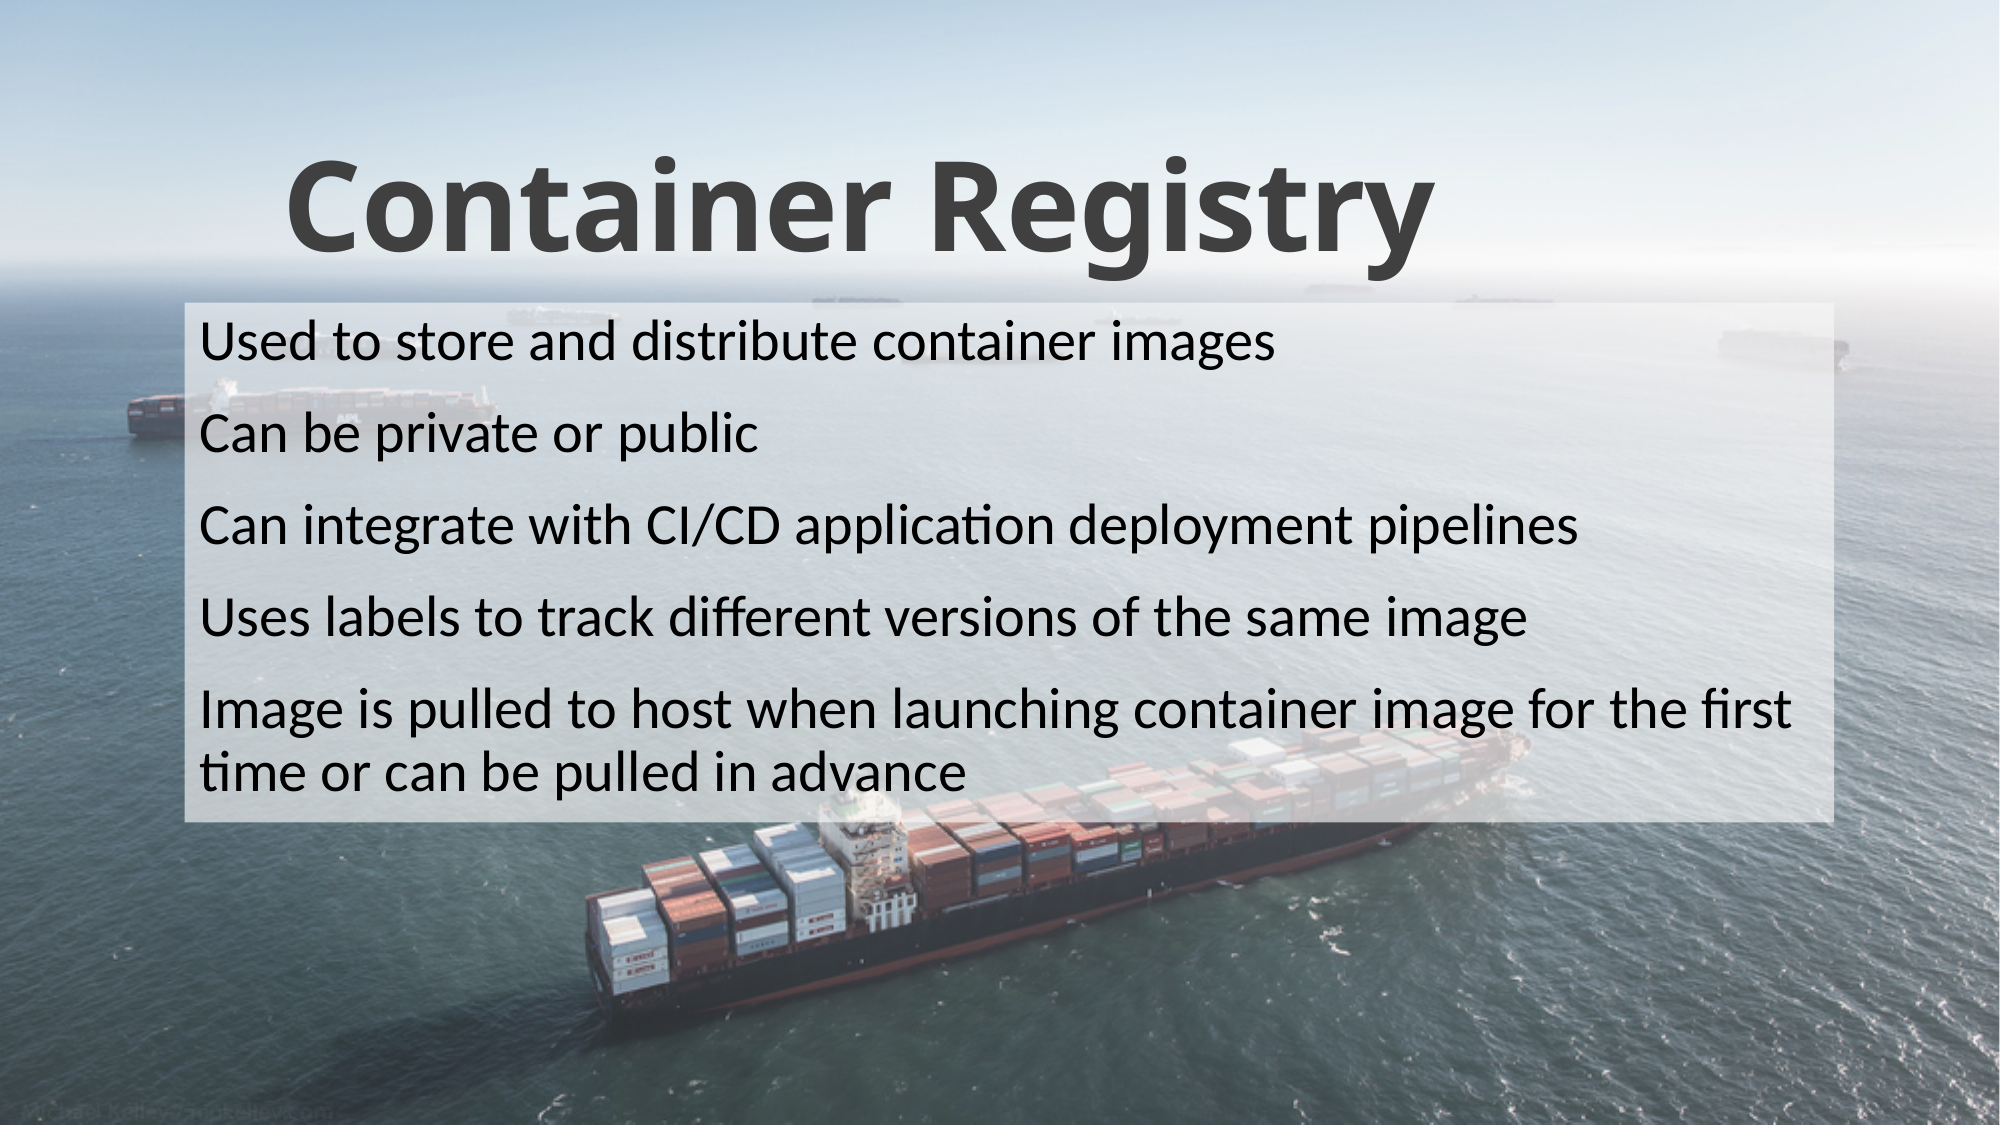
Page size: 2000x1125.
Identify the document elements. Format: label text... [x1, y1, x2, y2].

title Container Registry [267, 47, 1830, 285]
list Used to store and distribute container images Can be private or public Can integrate with CI/CD application deployment pipelines Uses labels to track different versions of the same image Image is pulled to host when launching container image for the first time or can be pulled in advance [184, 302, 1835, 823]
